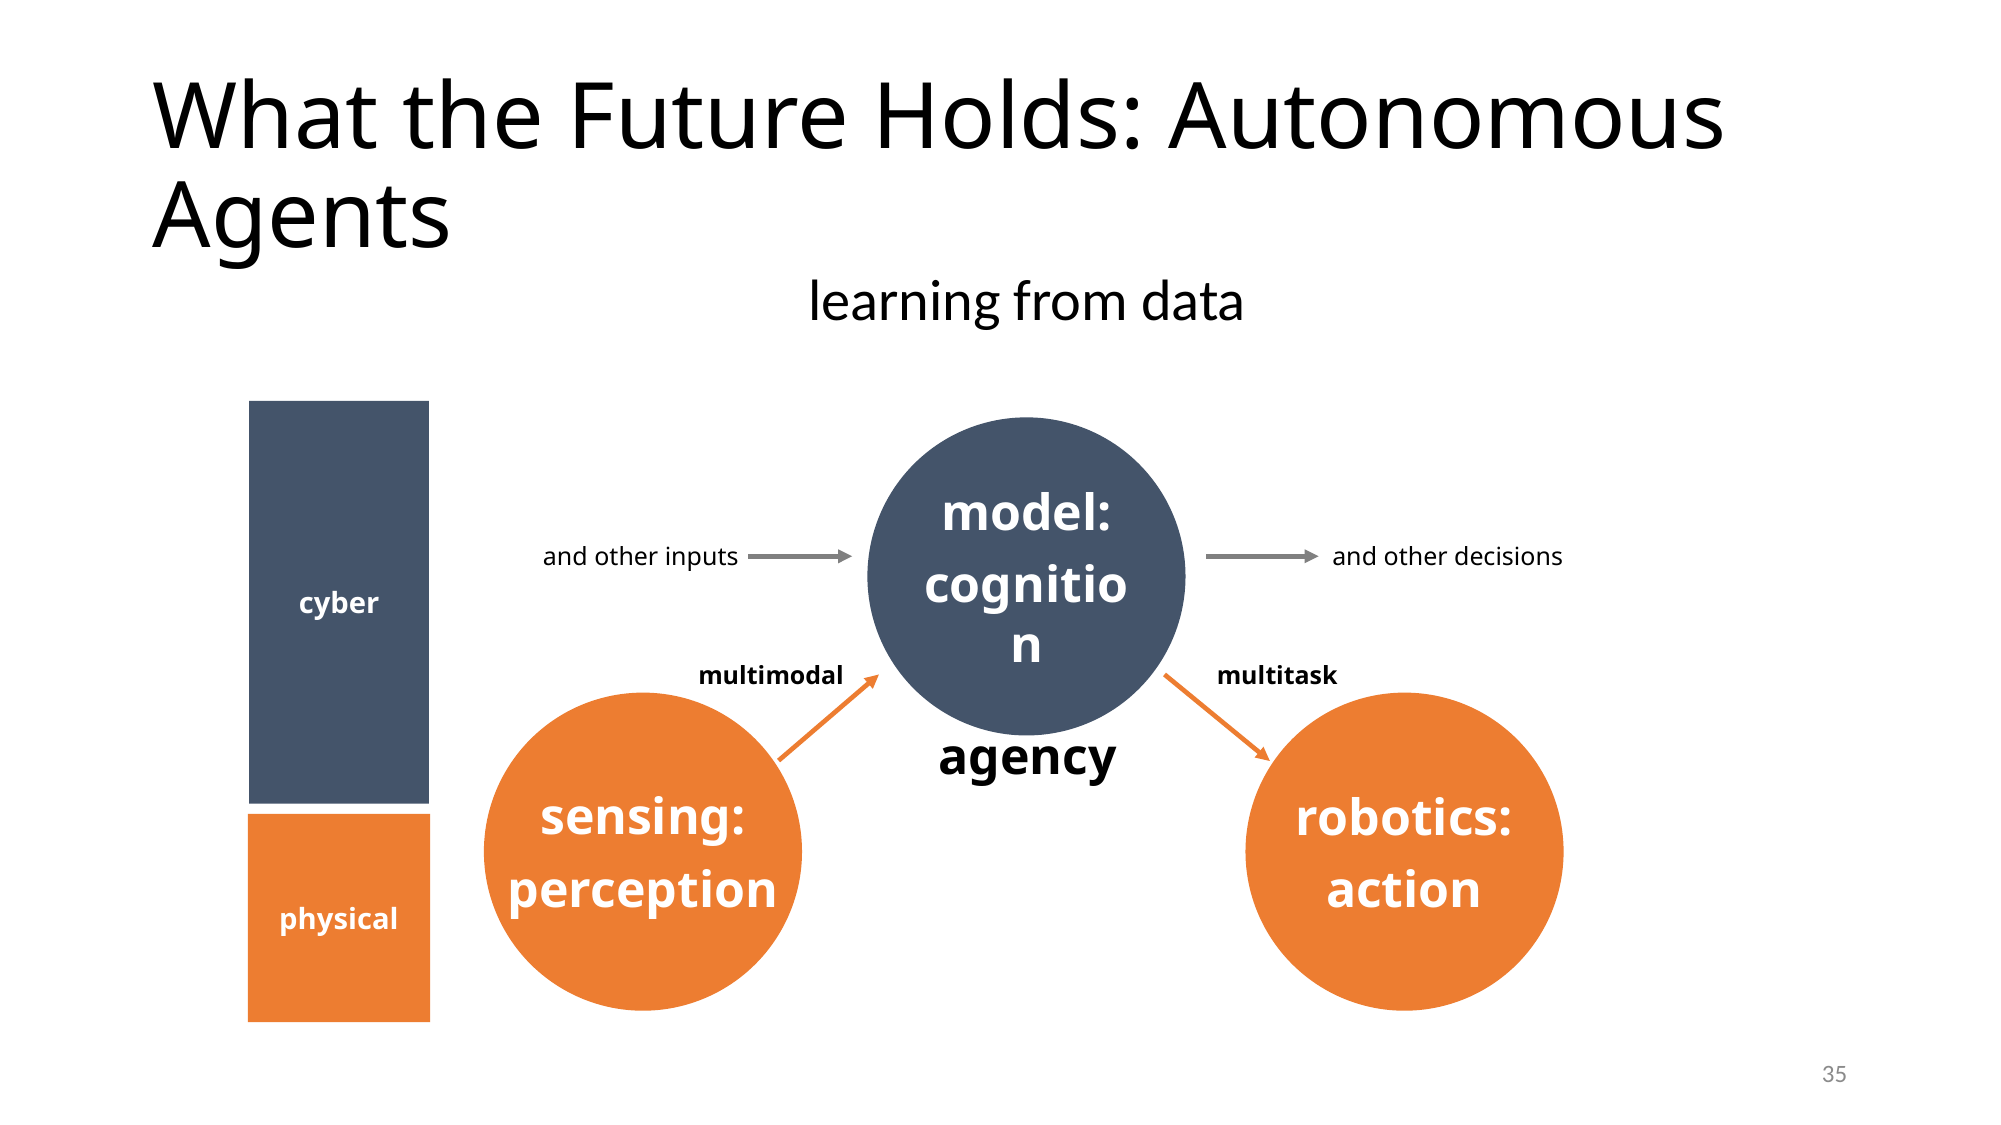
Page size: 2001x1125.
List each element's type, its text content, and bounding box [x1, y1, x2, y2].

text_box and other inputs [528, 525, 754, 586]
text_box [465, 692, 821, 1011]
text_box learning from data [793, 254, 1262, 340]
text_box robotics: action [1244, 691, 1565, 1012]
text_box cyber [248, 400, 430, 805]
text_box model: cognition [866, 416, 1187, 737]
text_box multimodal [683, 644, 859, 692]
slide_number 35 [1412, 1042, 1863, 1103]
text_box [778, 674, 879, 761]
text_box and other decisions [1317, 525, 1579, 586]
text_box multitask [1202, 645, 1353, 705]
text_box agency [886, 716, 1169, 792]
text_box physical [247, 813, 431, 1023]
title What the Future Holds: Autonomous Agents [137, 59, 1863, 278]
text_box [1164, 674, 1270, 762]
